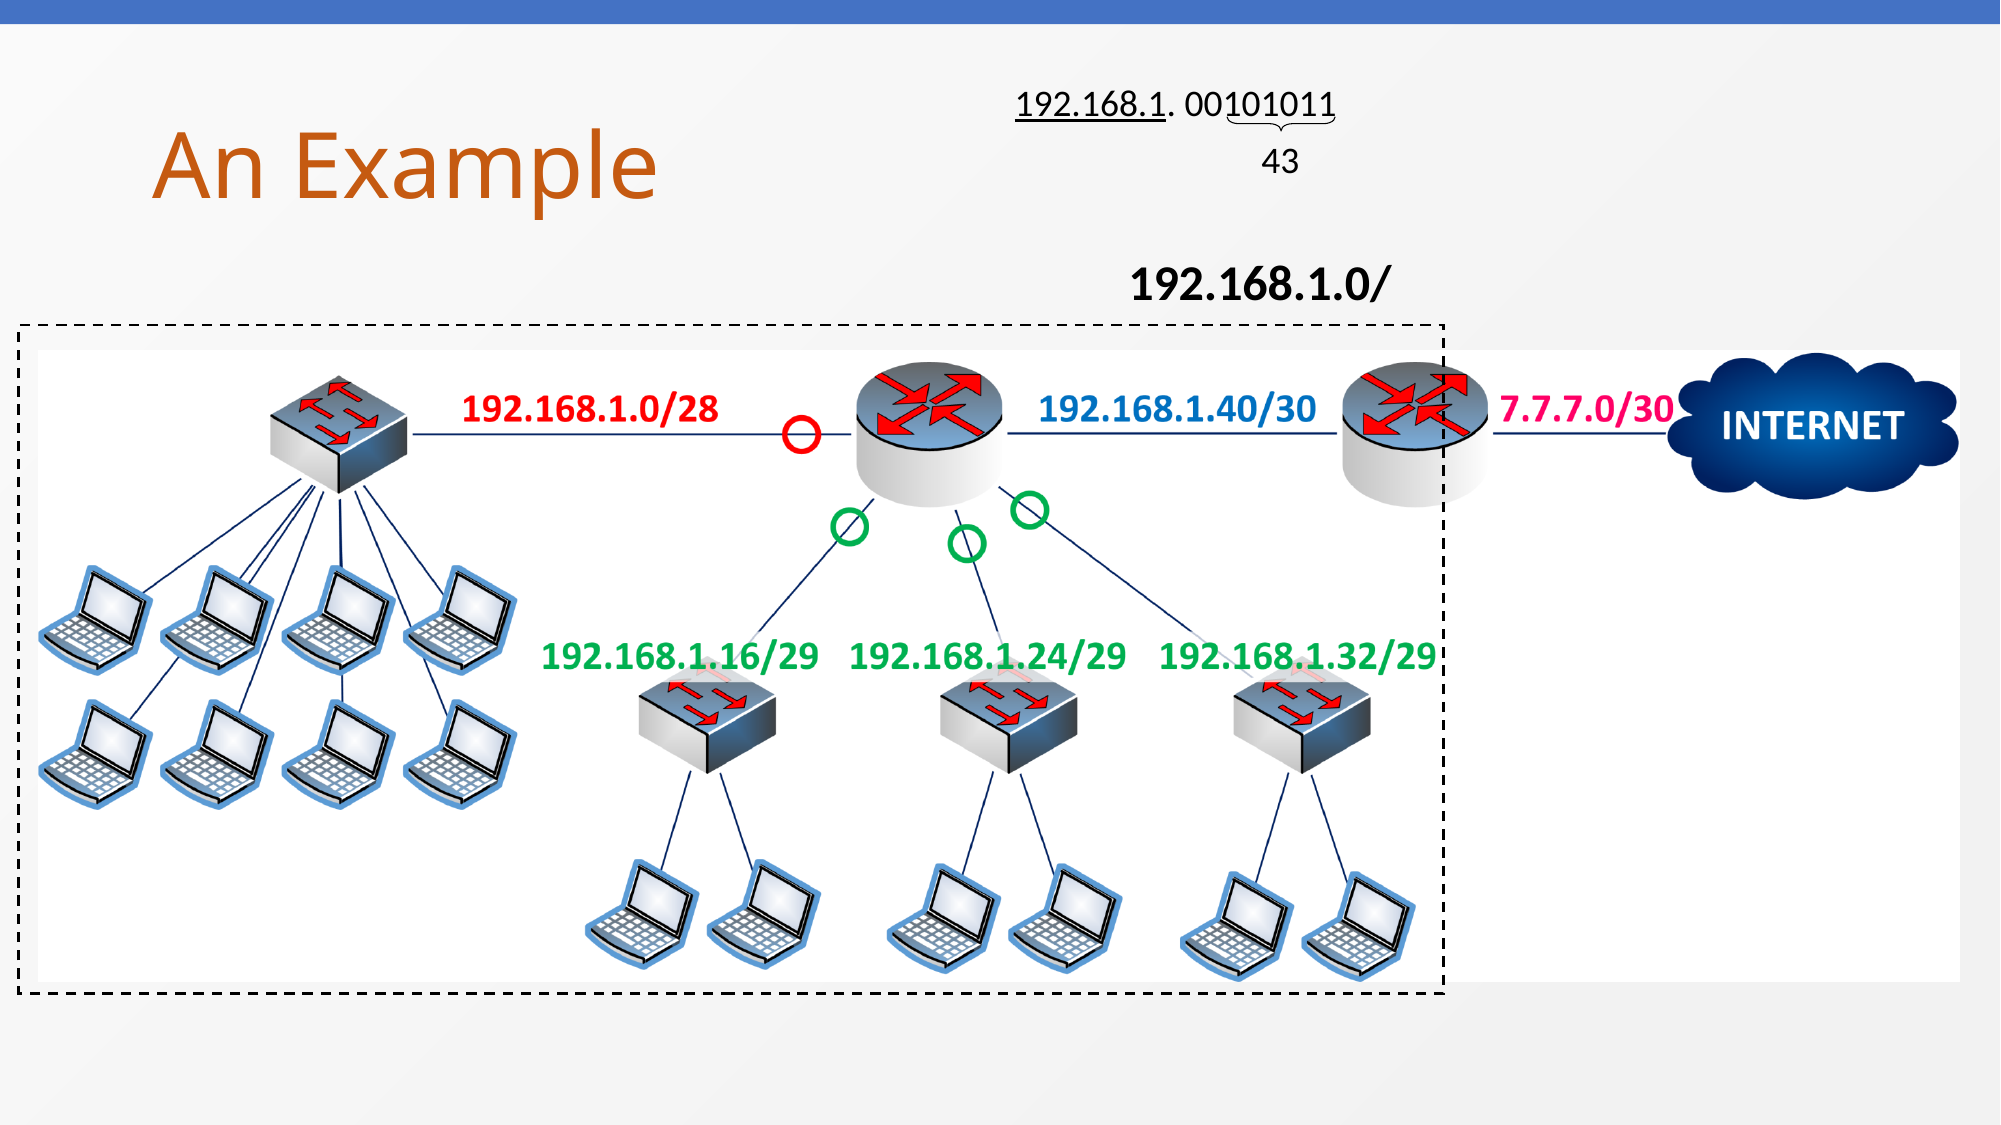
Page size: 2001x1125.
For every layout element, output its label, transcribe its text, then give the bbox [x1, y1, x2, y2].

text_box 43 [1246, 128, 1333, 189]
picture [38, 350, 1960, 982]
title An Example [137, 59, 1863, 278]
text_box 192.168.1. 00101011 [999, 71, 1793, 132]
text_box [1226, 116, 1336, 128]
text_box [18, 324, 1445, 995]
text_box [0, 0, 2000, 25]
text_box 192.168.1.0/ [1113, 243, 1407, 319]
